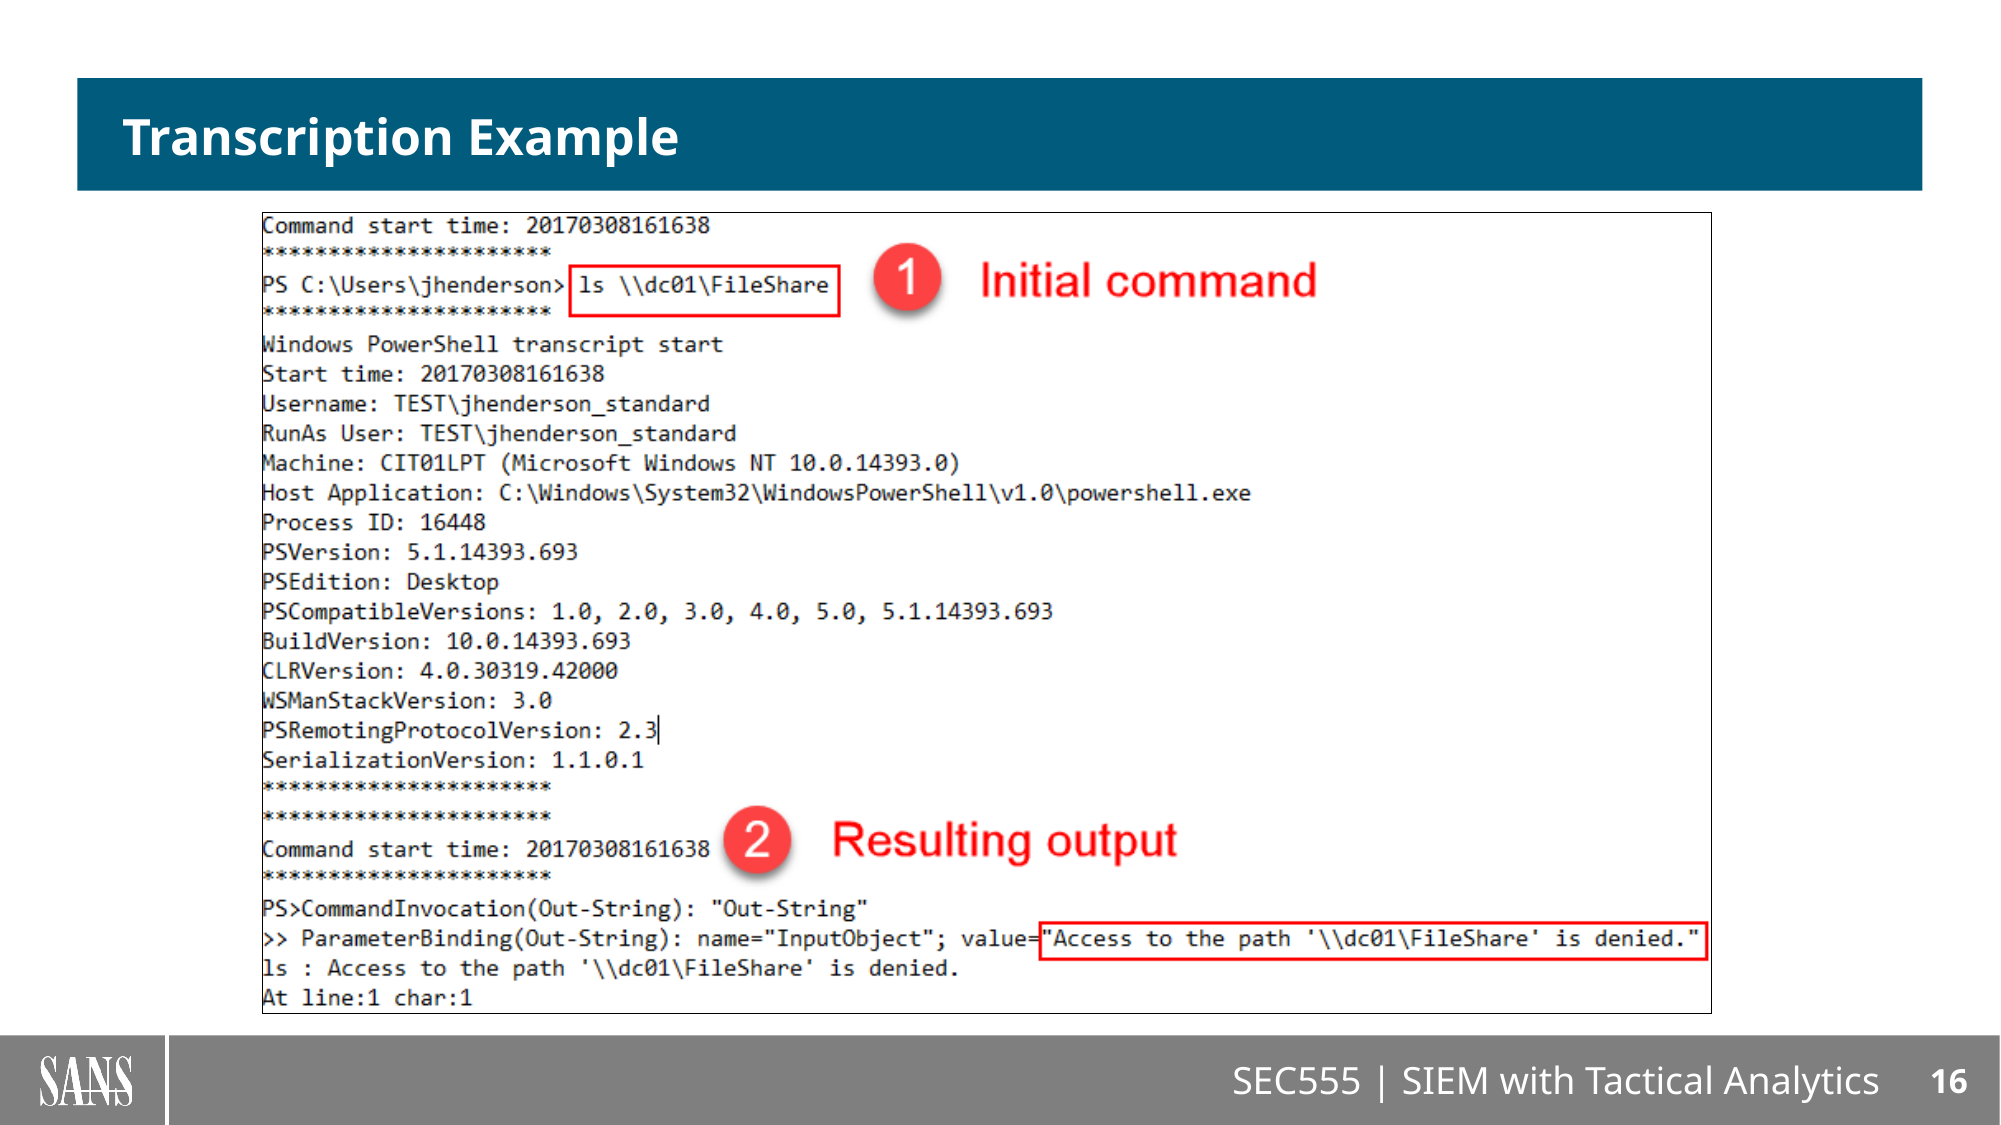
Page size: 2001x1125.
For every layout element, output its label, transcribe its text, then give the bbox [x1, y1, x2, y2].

title Transcription Example [107, 78, 1893, 191]
picture [262, 212, 1712, 1014]
